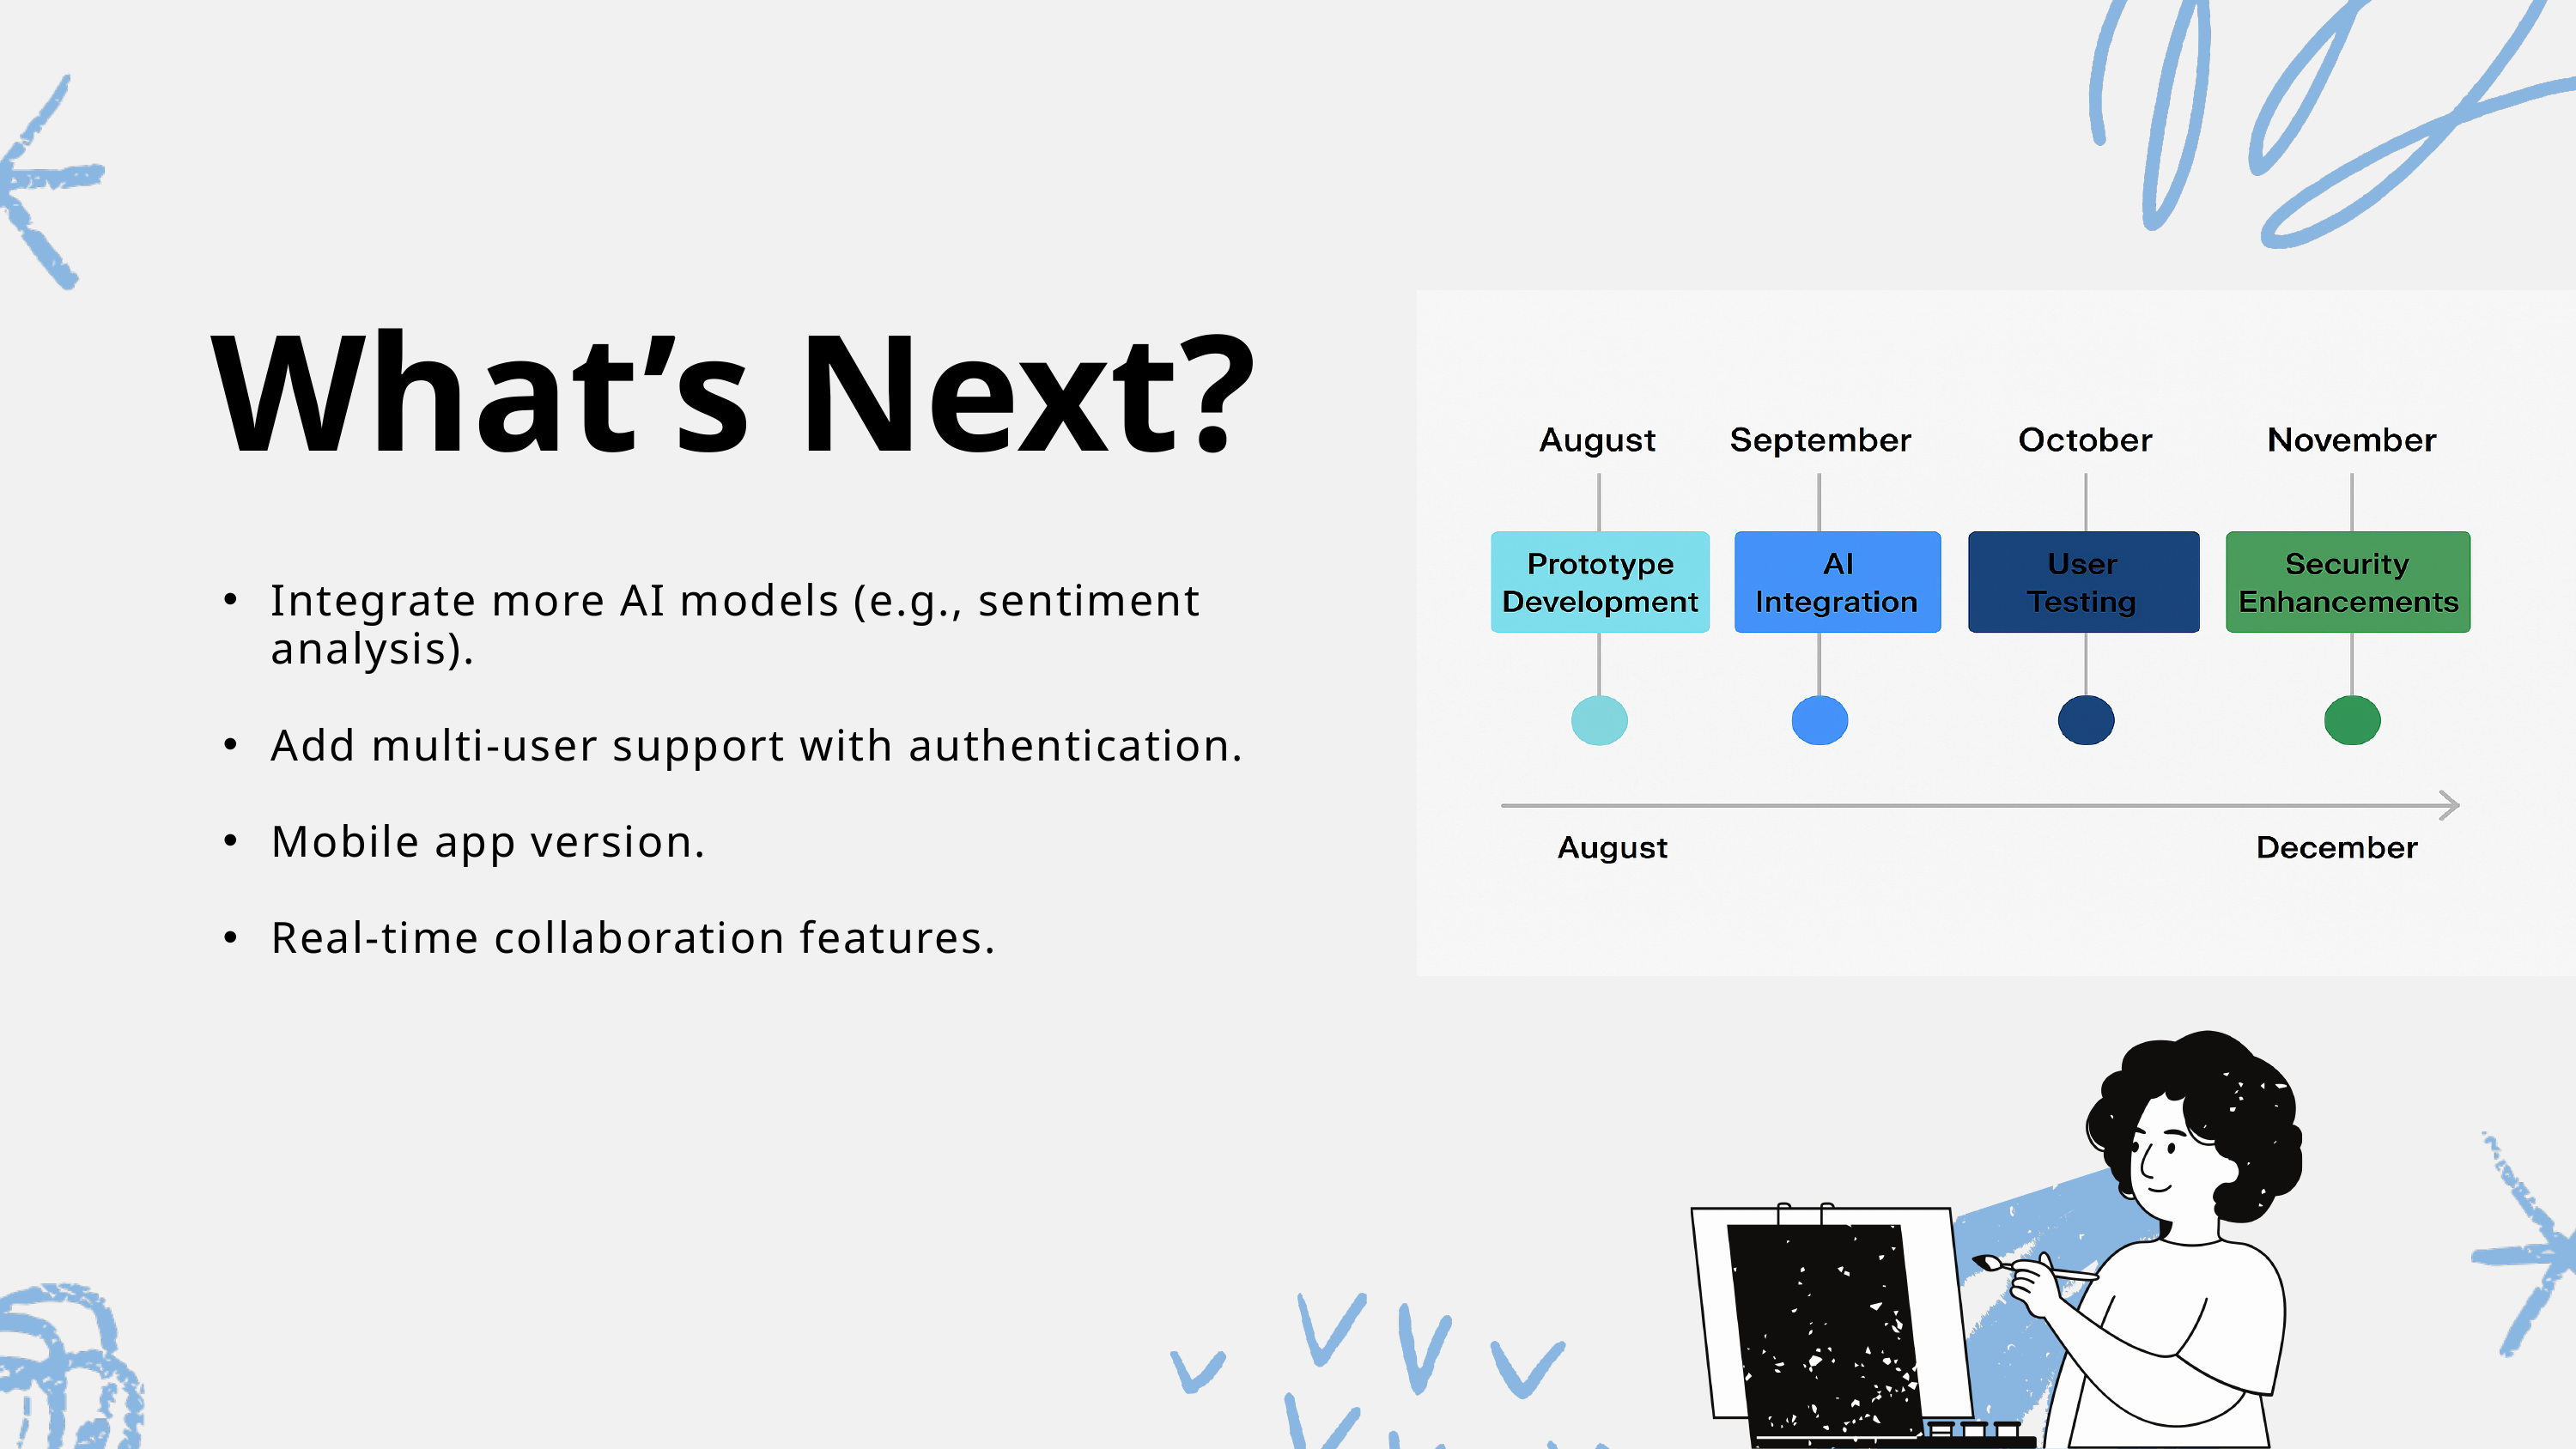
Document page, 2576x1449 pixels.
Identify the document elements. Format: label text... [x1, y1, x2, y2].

text_box [2470, 1131, 2576, 1358]
text_box [1415, 288, 2576, 978]
text_box [0, 1280, 145, 1449]
text_box [2088, 0, 2576, 249]
text_box [0, 64, 106, 291]
text_box [1690, 1030, 2303, 1449]
text_box What’s Next? [210, 327, 1415, 484]
text_box [1170, 1291, 1617, 1449]
text_box Integrate more AI models (e.g., sentiment analysis). Add multi-user support with authentication. Mobile app version. Real-time collaboration features. [222, 576, 1309, 1011]
